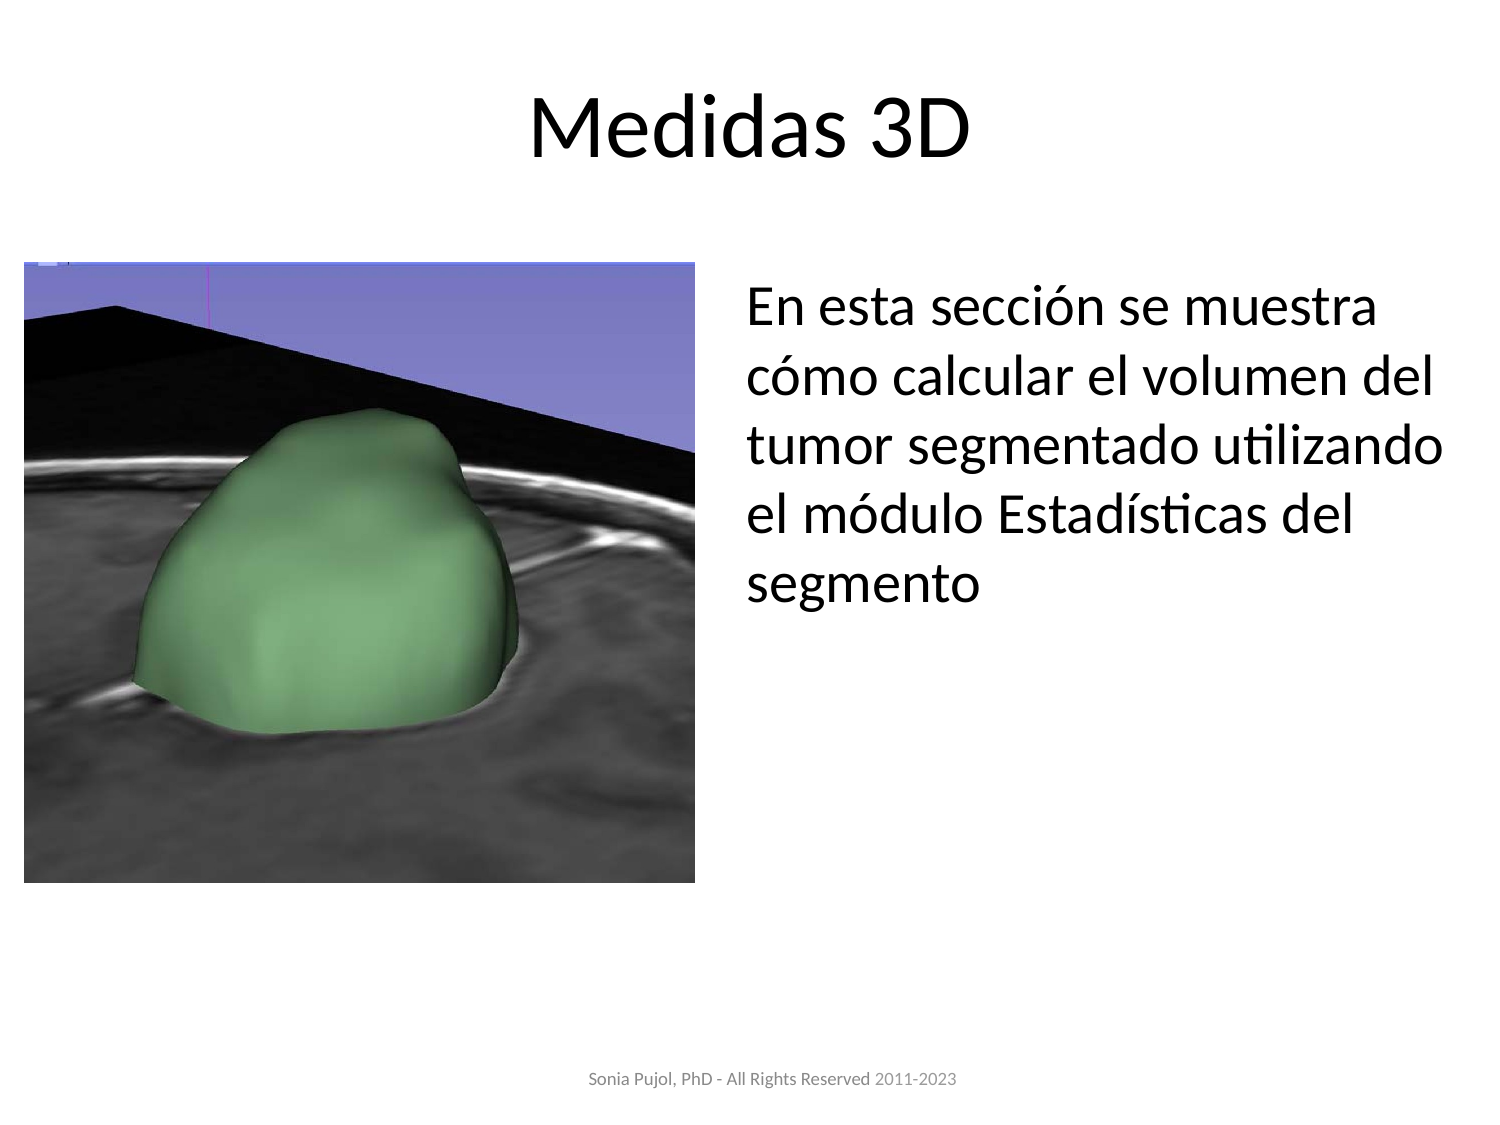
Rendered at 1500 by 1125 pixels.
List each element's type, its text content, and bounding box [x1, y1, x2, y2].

text_box Sonia Pujol, PhD - All Rights Reserved 2011-2023 [586, 1064, 1016, 1089]
title Medidas 3D [525, 63, 1207, 254]
picture [24, 262, 695, 883]
list En esta sección se muestra cómo calcular el volumen del tumor segmentado utilizando el módulo Estadísticas del segmento [51, 267, 1449, 909]
